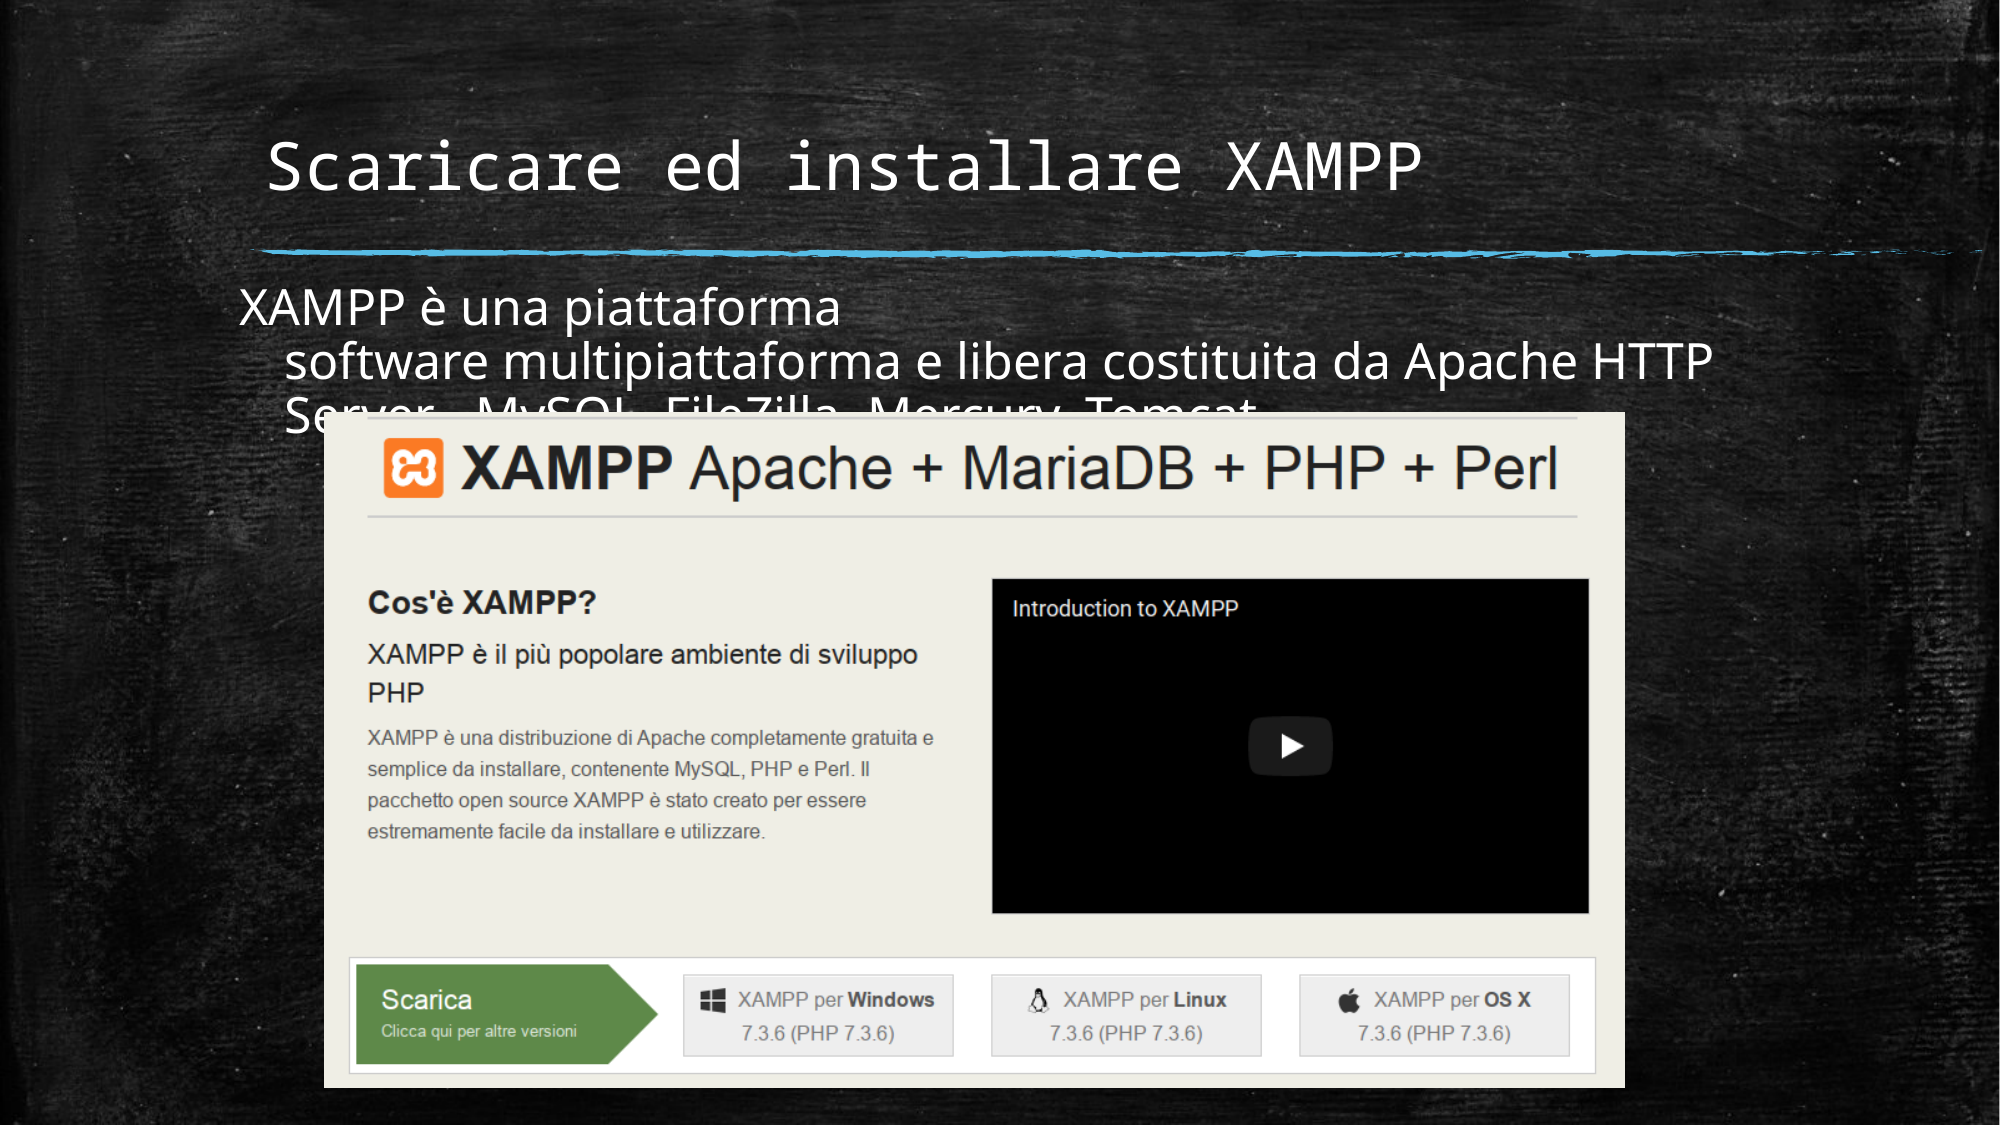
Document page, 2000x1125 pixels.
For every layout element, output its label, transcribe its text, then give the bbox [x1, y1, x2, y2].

picture [324, 412, 1625, 1089]
title Scaricare ed installare XAMPP [249, 45, 1750, 213]
list XAMPP è una piattaforma software multipiattaforma e libera costituita da Apache HTTP Server , MySQL, FileZilla, Mercury, Tomcat [224, 275, 1763, 563]
